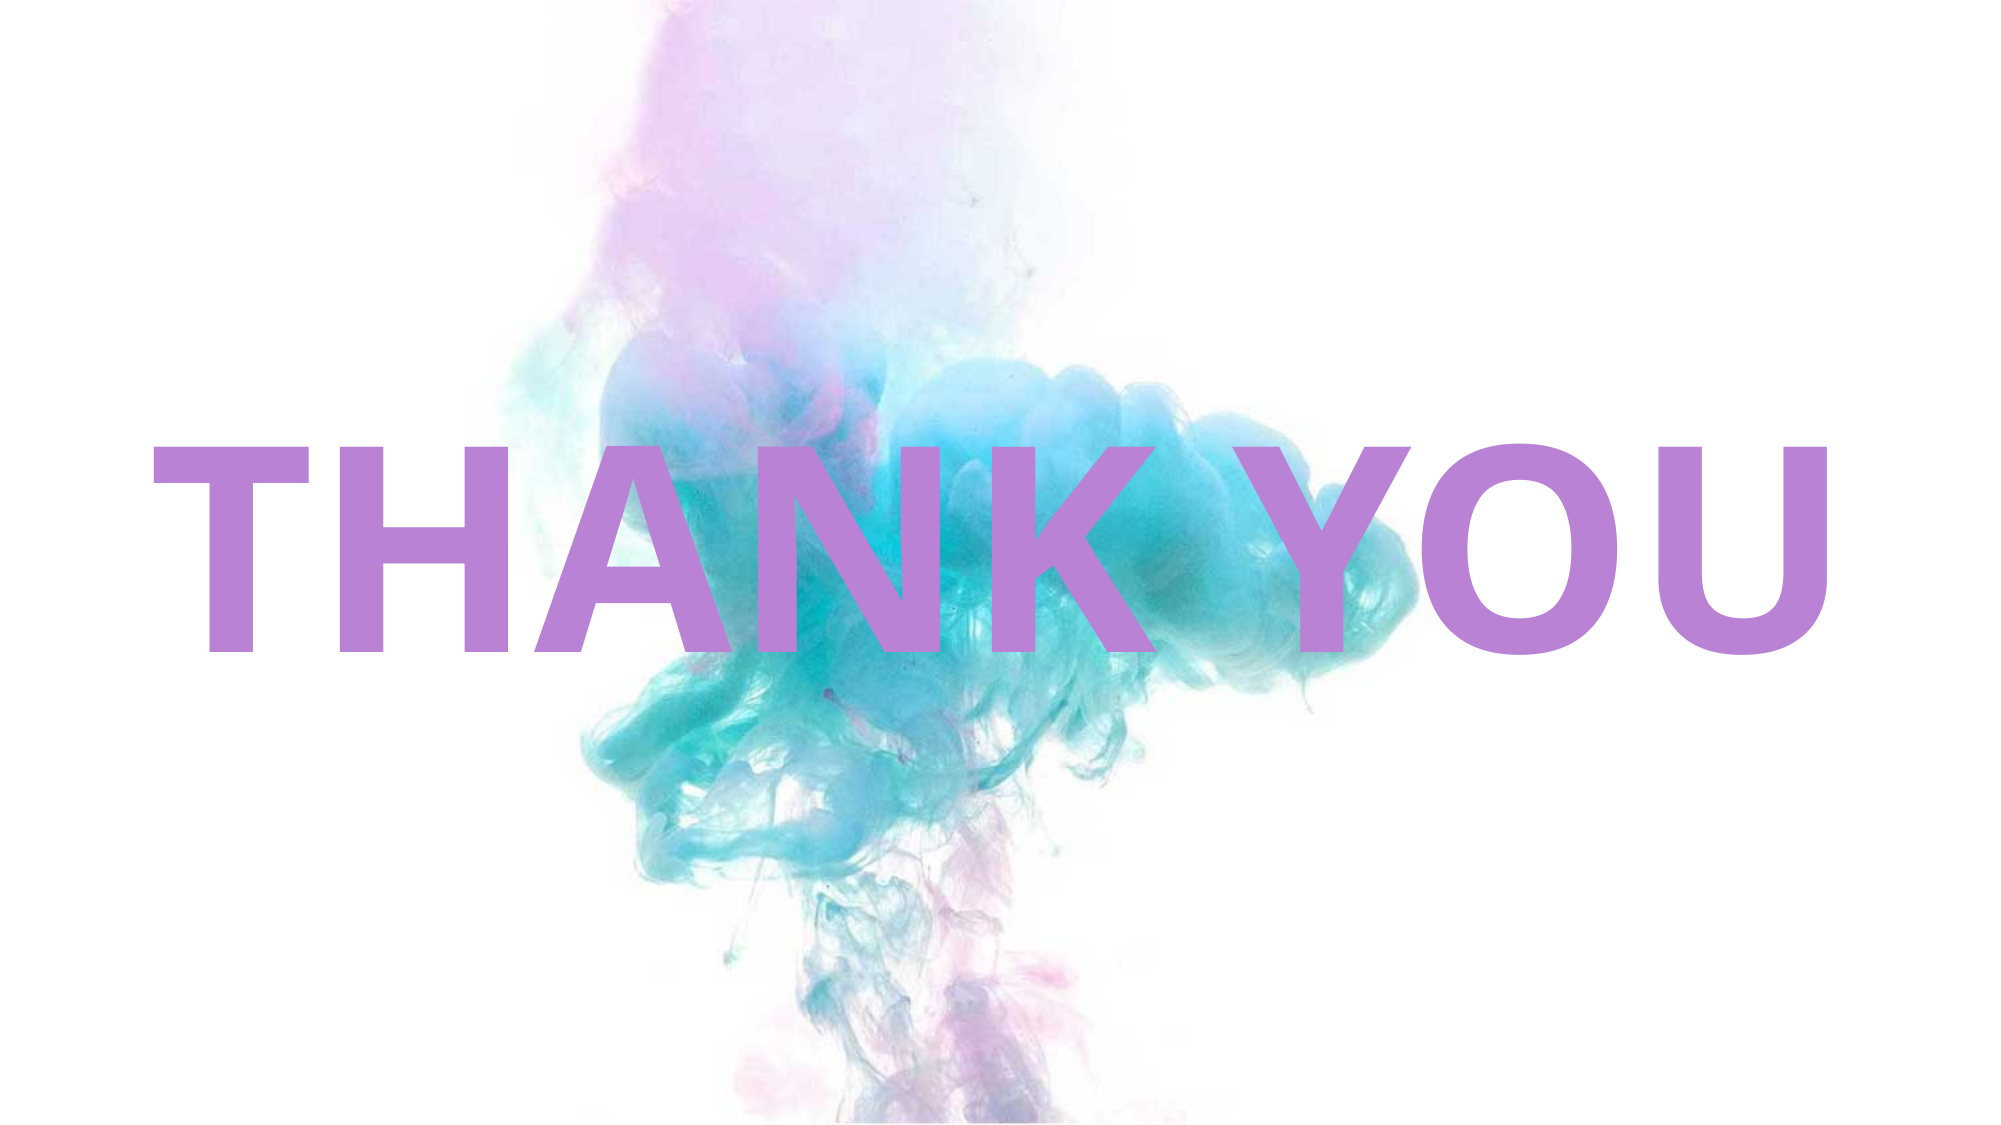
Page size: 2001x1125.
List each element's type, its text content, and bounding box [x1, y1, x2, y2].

text_box THANK YOU [0, 357, 2000, 718]
picture [0, 0, 2001, 1125]
